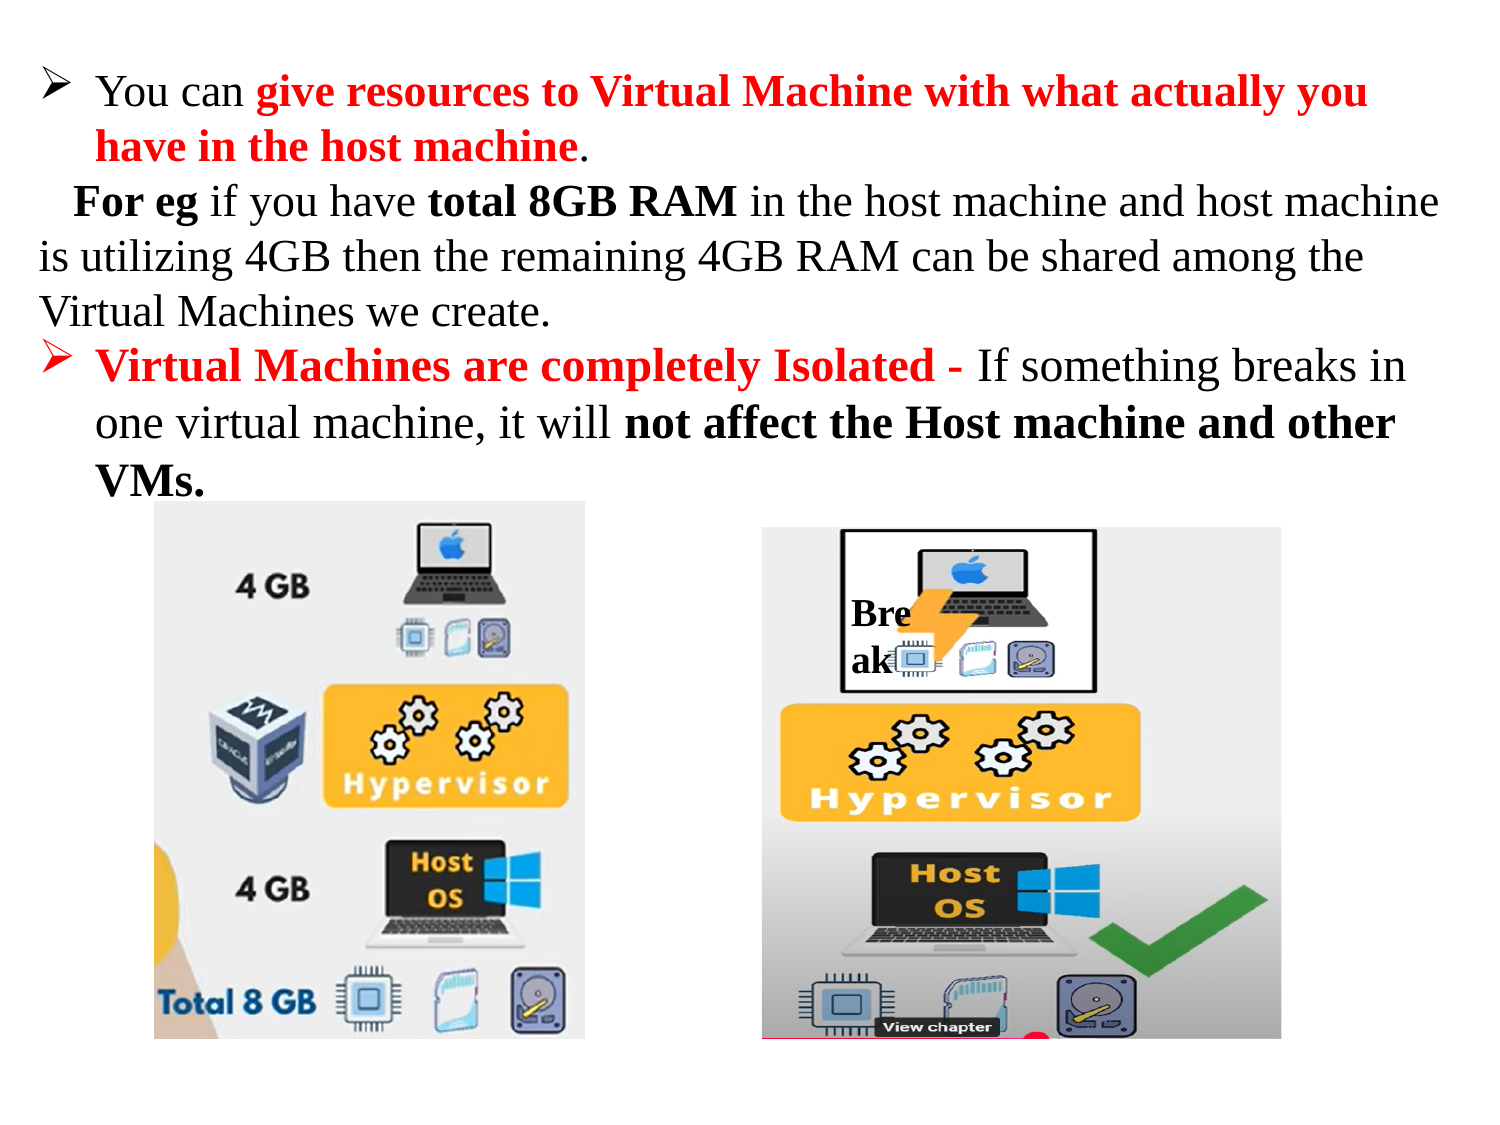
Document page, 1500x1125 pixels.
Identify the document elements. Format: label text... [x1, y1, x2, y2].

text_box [761, 526, 1282, 1039]
text_box You can give resources to Virtual Machine with what actually you have in the host machine. For eg if you have total 8GB RAM in the host machine and host machine is utilizing 4GB then the remaining 4GB RAM can be shared among the Virtual Machines we create. [23, 53, 1473, 344]
text_box Virtual Machines are completely Isolated - If something breaks in one virtual machine, it will not affect the Host machine and other VMs. [23, 326, 1500, 564]
picture [153, 501, 585, 1039]
